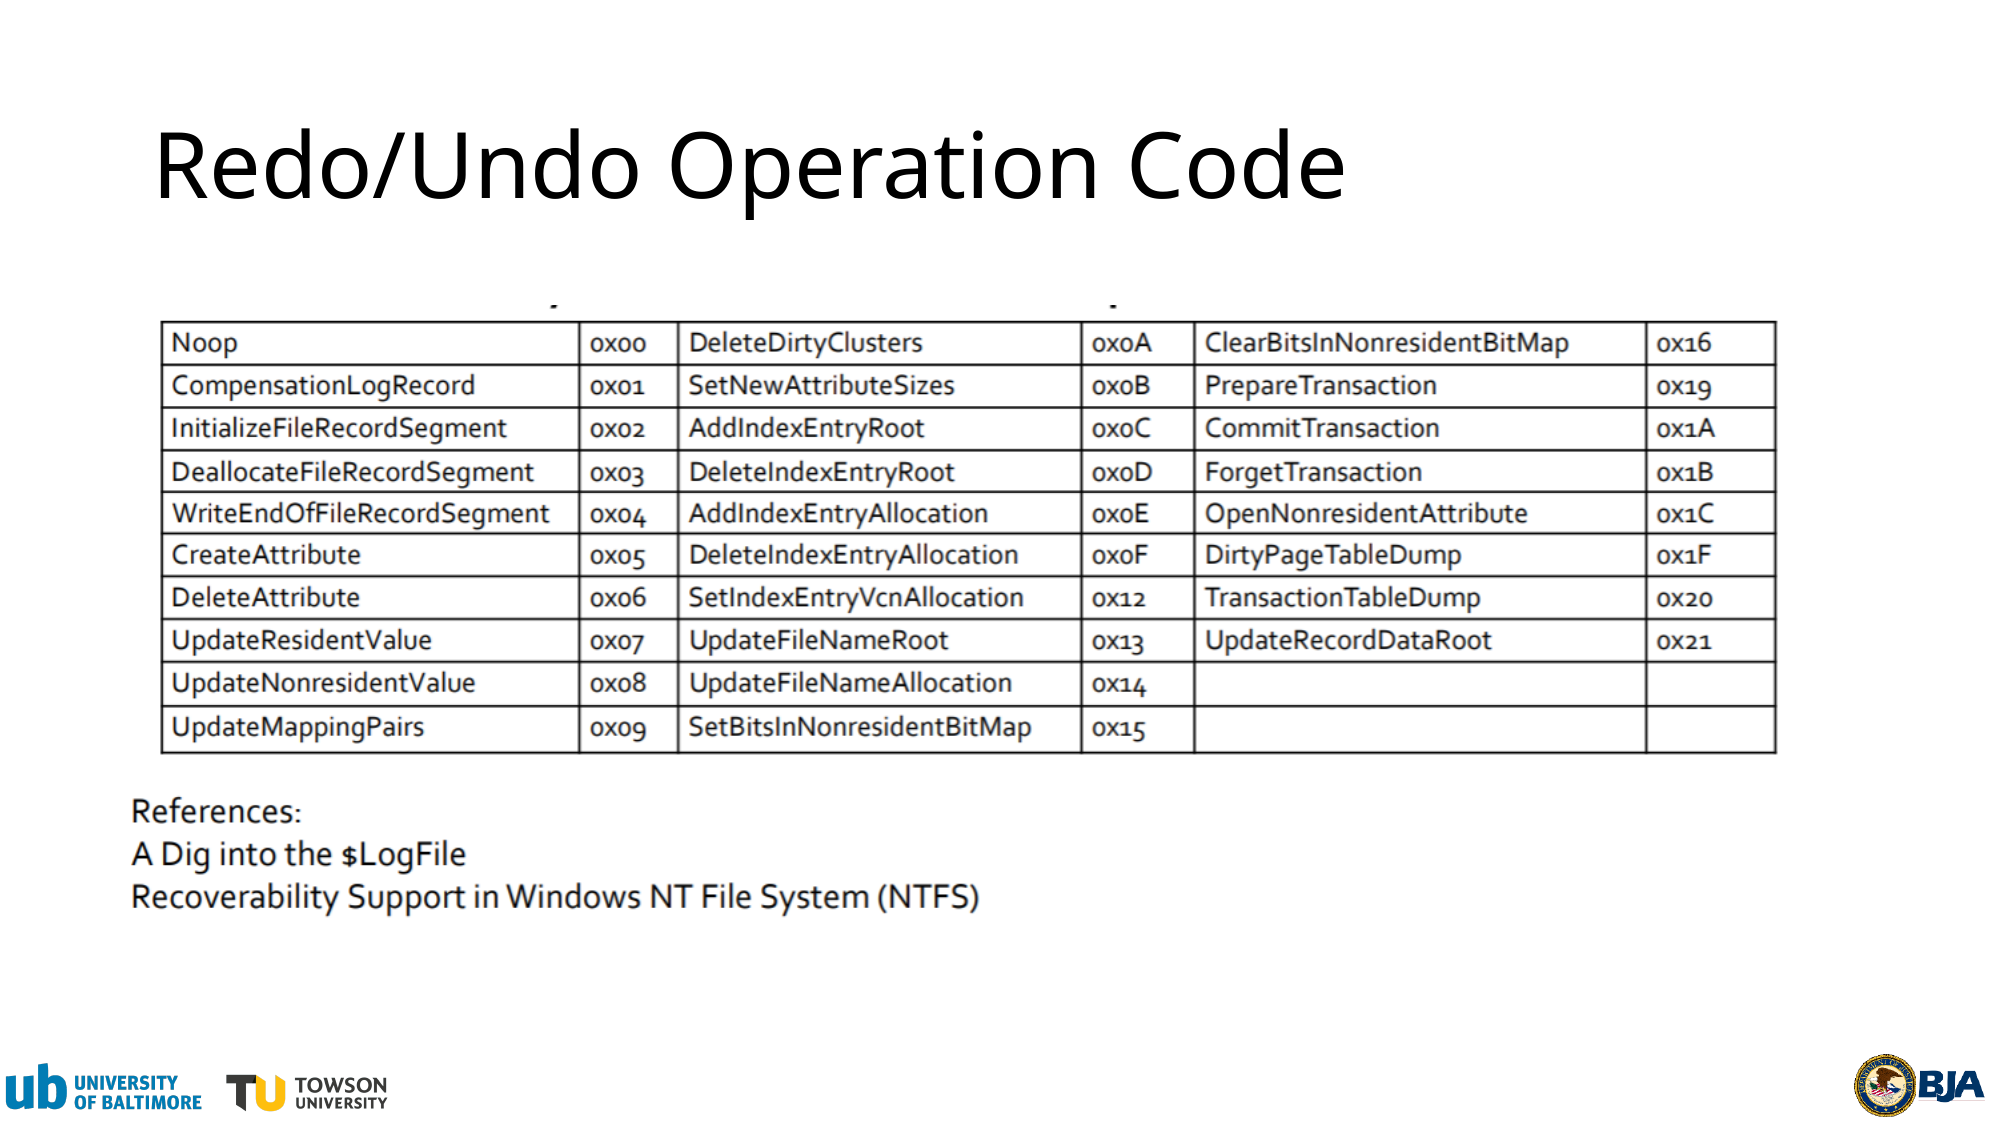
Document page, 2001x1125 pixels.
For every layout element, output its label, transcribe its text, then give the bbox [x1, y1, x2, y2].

picture [94, 305, 1819, 932]
picture [0, 1031, 407, 1125]
picture [1854, 1054, 1986, 1117]
title Redo/Undo Operation Code [137, 59, 1863, 278]
